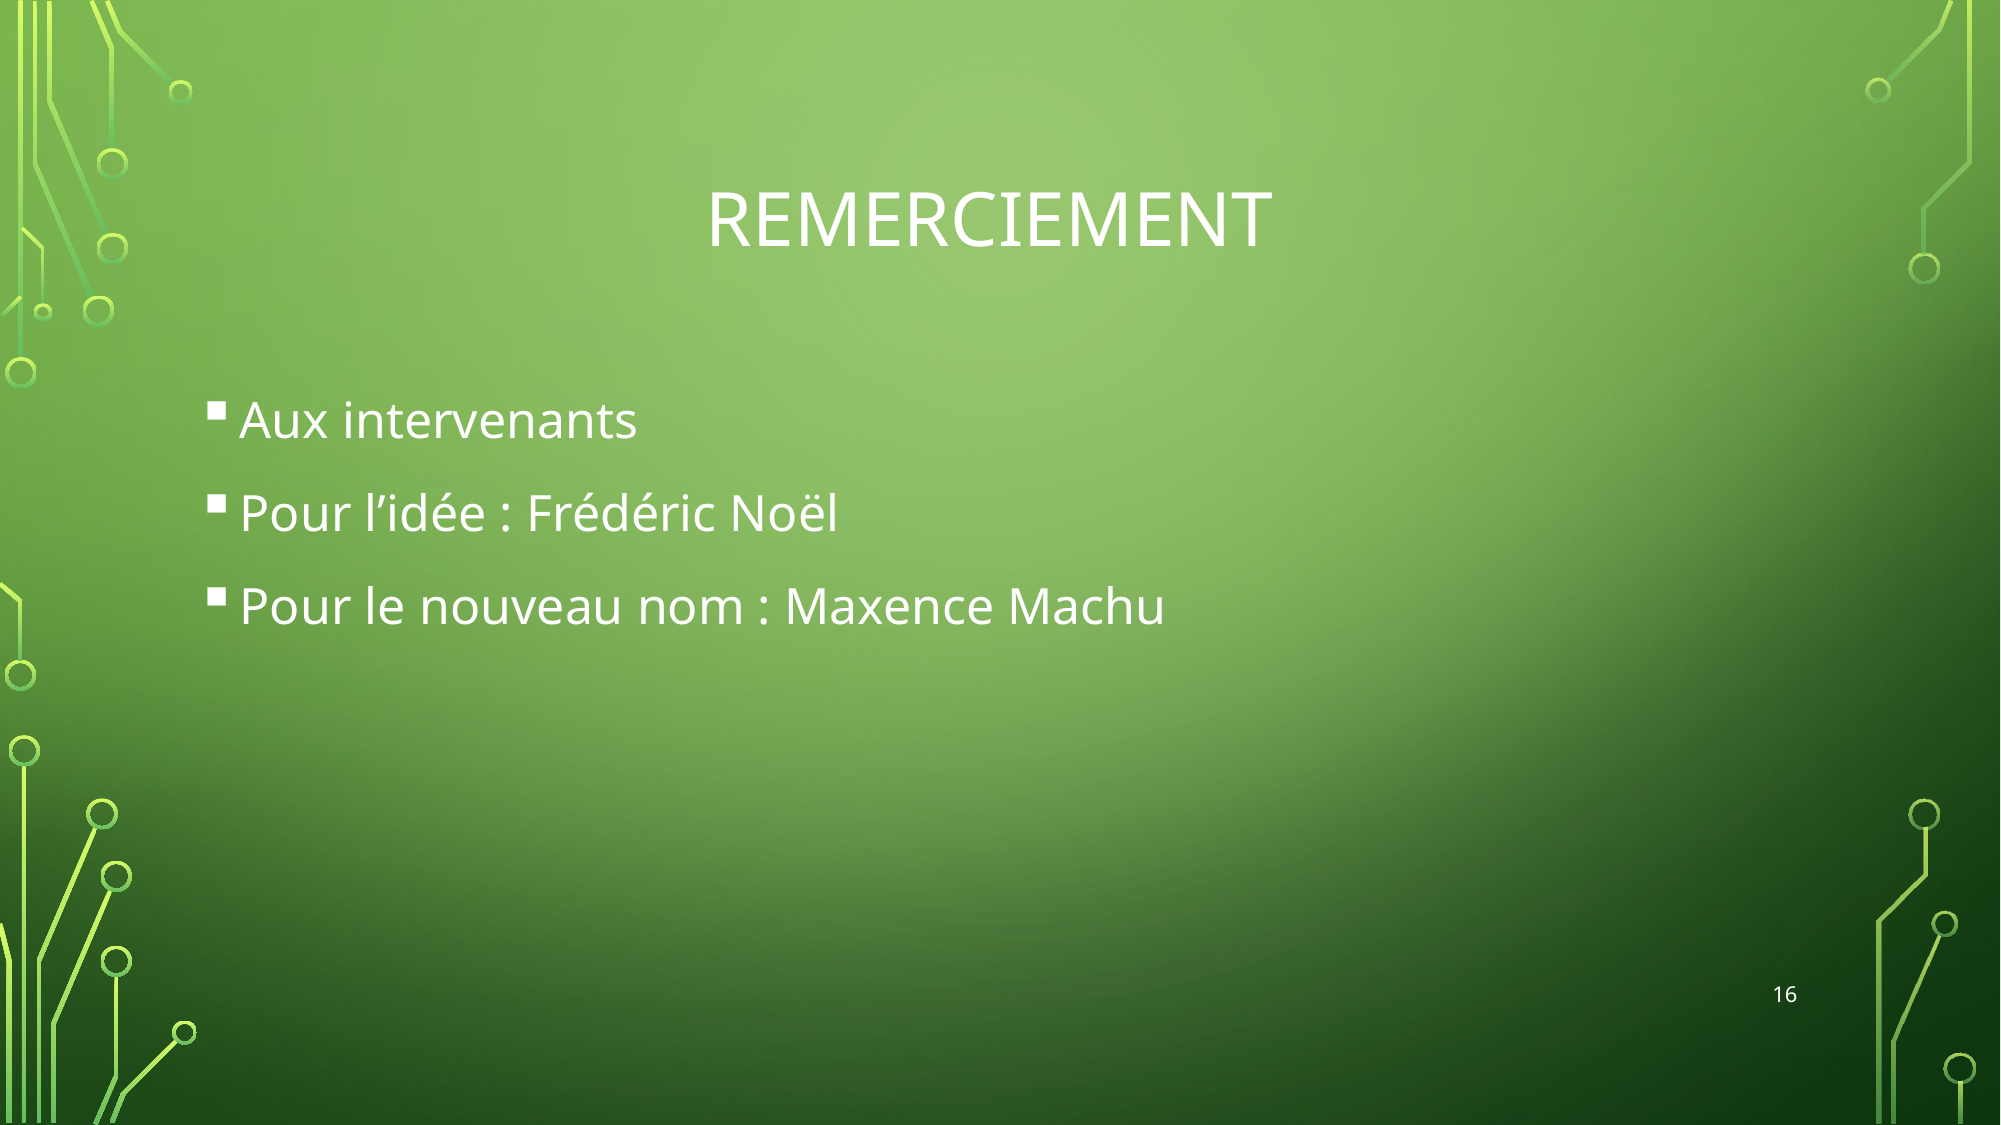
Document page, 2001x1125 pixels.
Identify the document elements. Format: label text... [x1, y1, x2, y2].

slide_number 16 [1685, 965, 1813, 1025]
title Remerciement [187, 101, 1813, 344]
list Aux intervenants Pour l’idée : Frédéric Noël Pour le nouveau nom : Maxence Machu [187, 369, 1813, 950]
